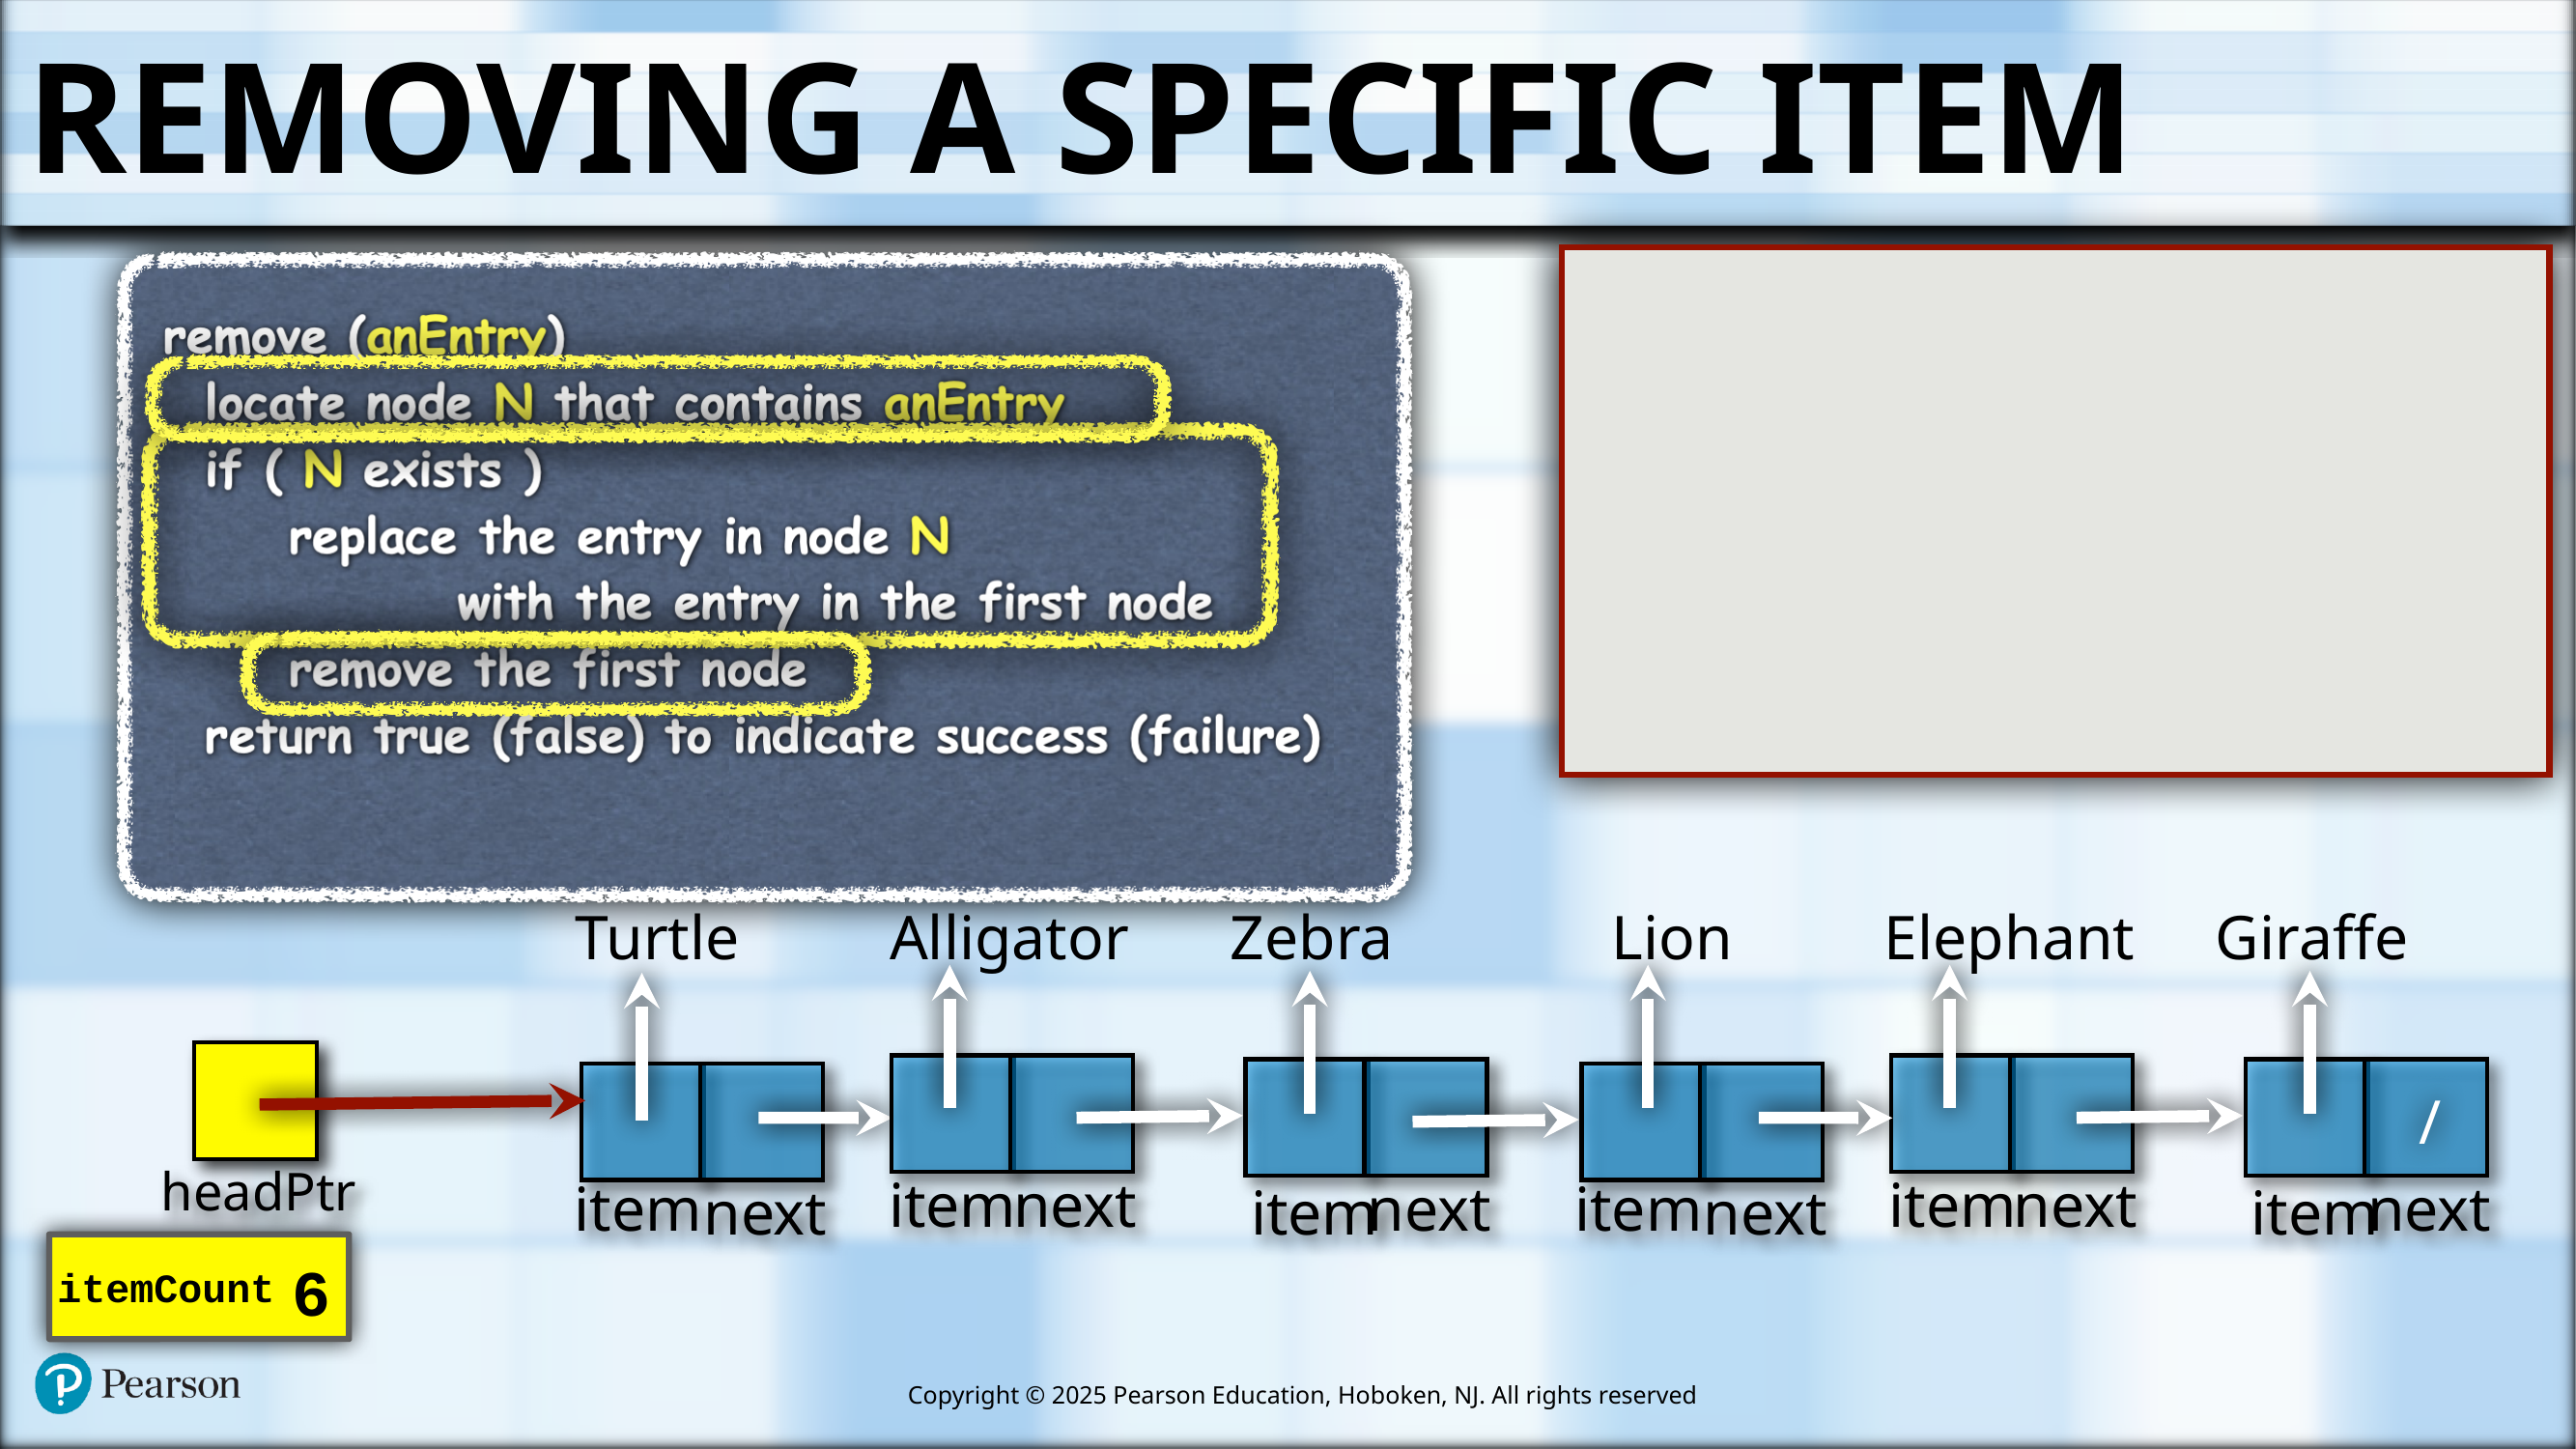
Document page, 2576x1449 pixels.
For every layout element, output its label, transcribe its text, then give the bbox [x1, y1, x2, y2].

picture [0, 0, 2576, 1449]
text_box 6 [284, 1242, 340, 1337]
text_box [1561, 247, 2550, 776]
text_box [1559, 890, 1893, 1253]
title Removing a Specific Item [17, 0, 2327, 226]
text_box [1893, 890, 2219, 1245]
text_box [1232, 890, 1559, 1253]
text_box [2219, 890, 2510, 1253]
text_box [150, 1041, 586, 1232]
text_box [872, 907, 1244, 1245]
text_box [558, 907, 893, 1253]
text_box itemCount [48, 1234, 350, 1340]
